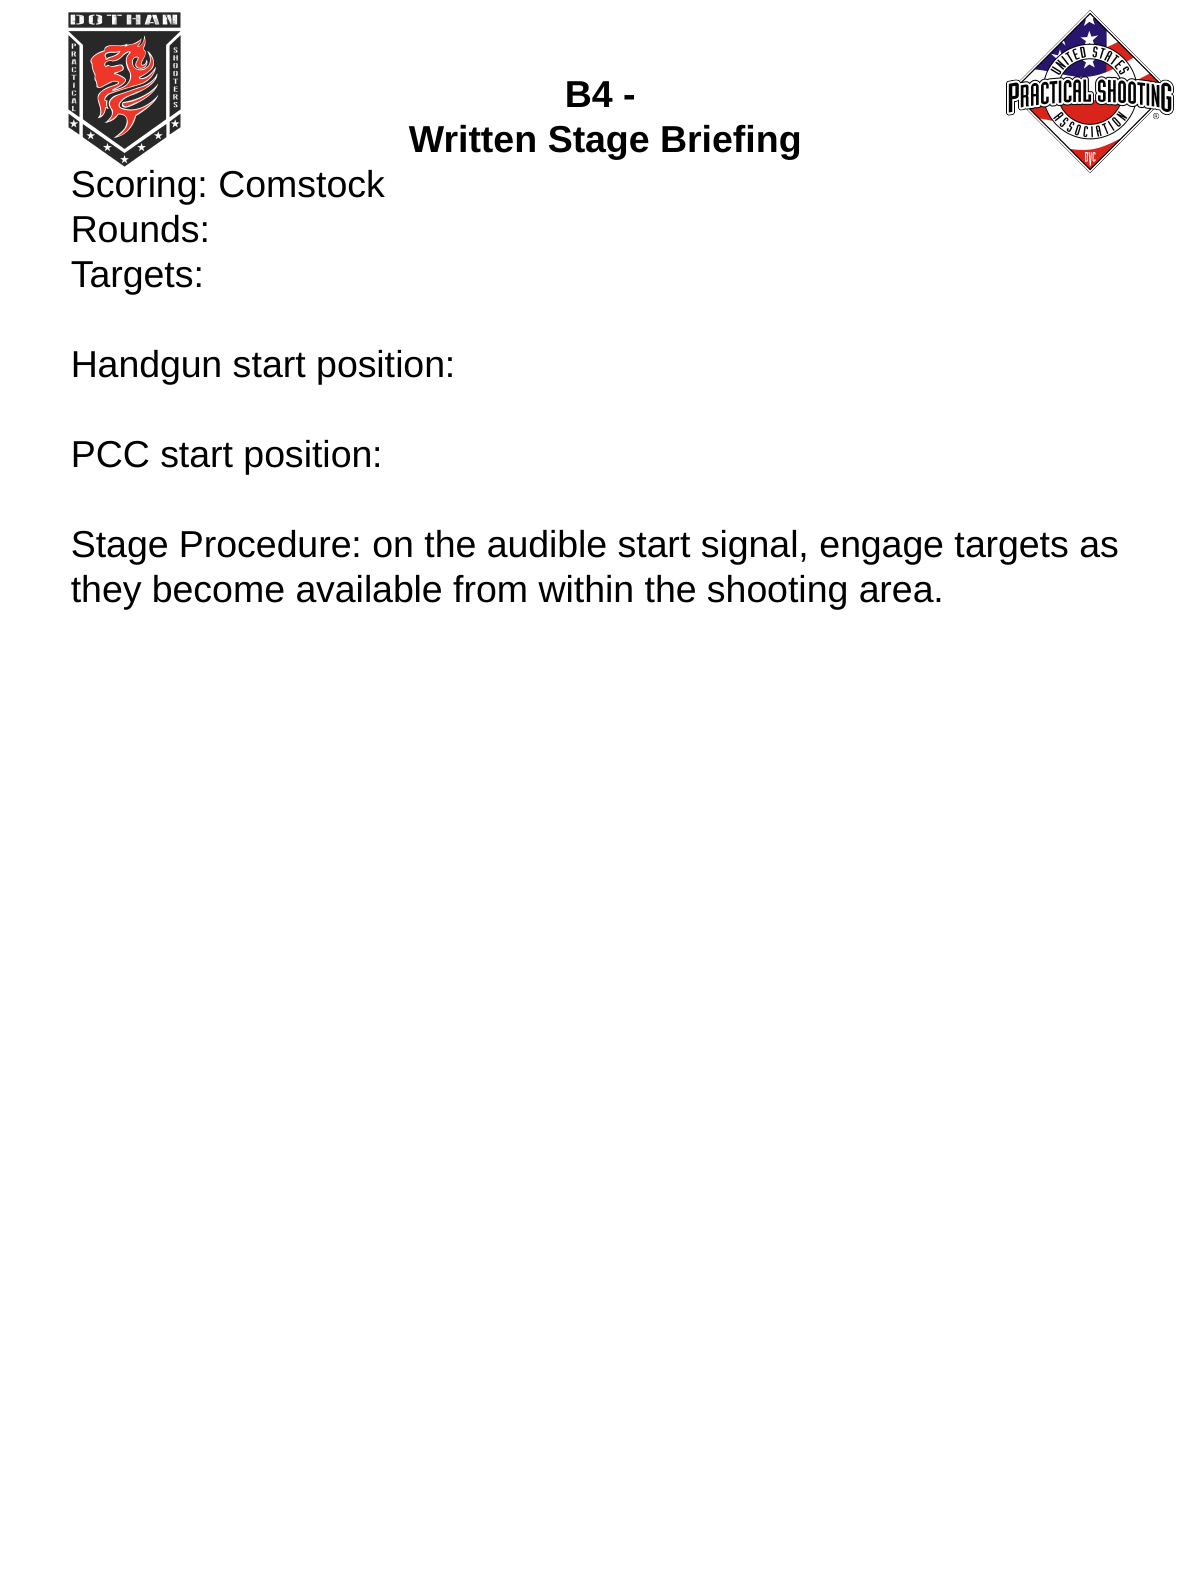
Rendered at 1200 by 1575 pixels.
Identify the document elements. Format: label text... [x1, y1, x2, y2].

picture [1006, 10, 1175, 173]
picture [44, 9, 205, 170]
text_box B4 - Written Stage Briefing Scoring: Comstock Rounds: Targets: Handgun start position: PCC start position: Stage Procedure: on the audible start signal, engage targets as they become available from within the shooting area. [56, 63, 1156, 618]
